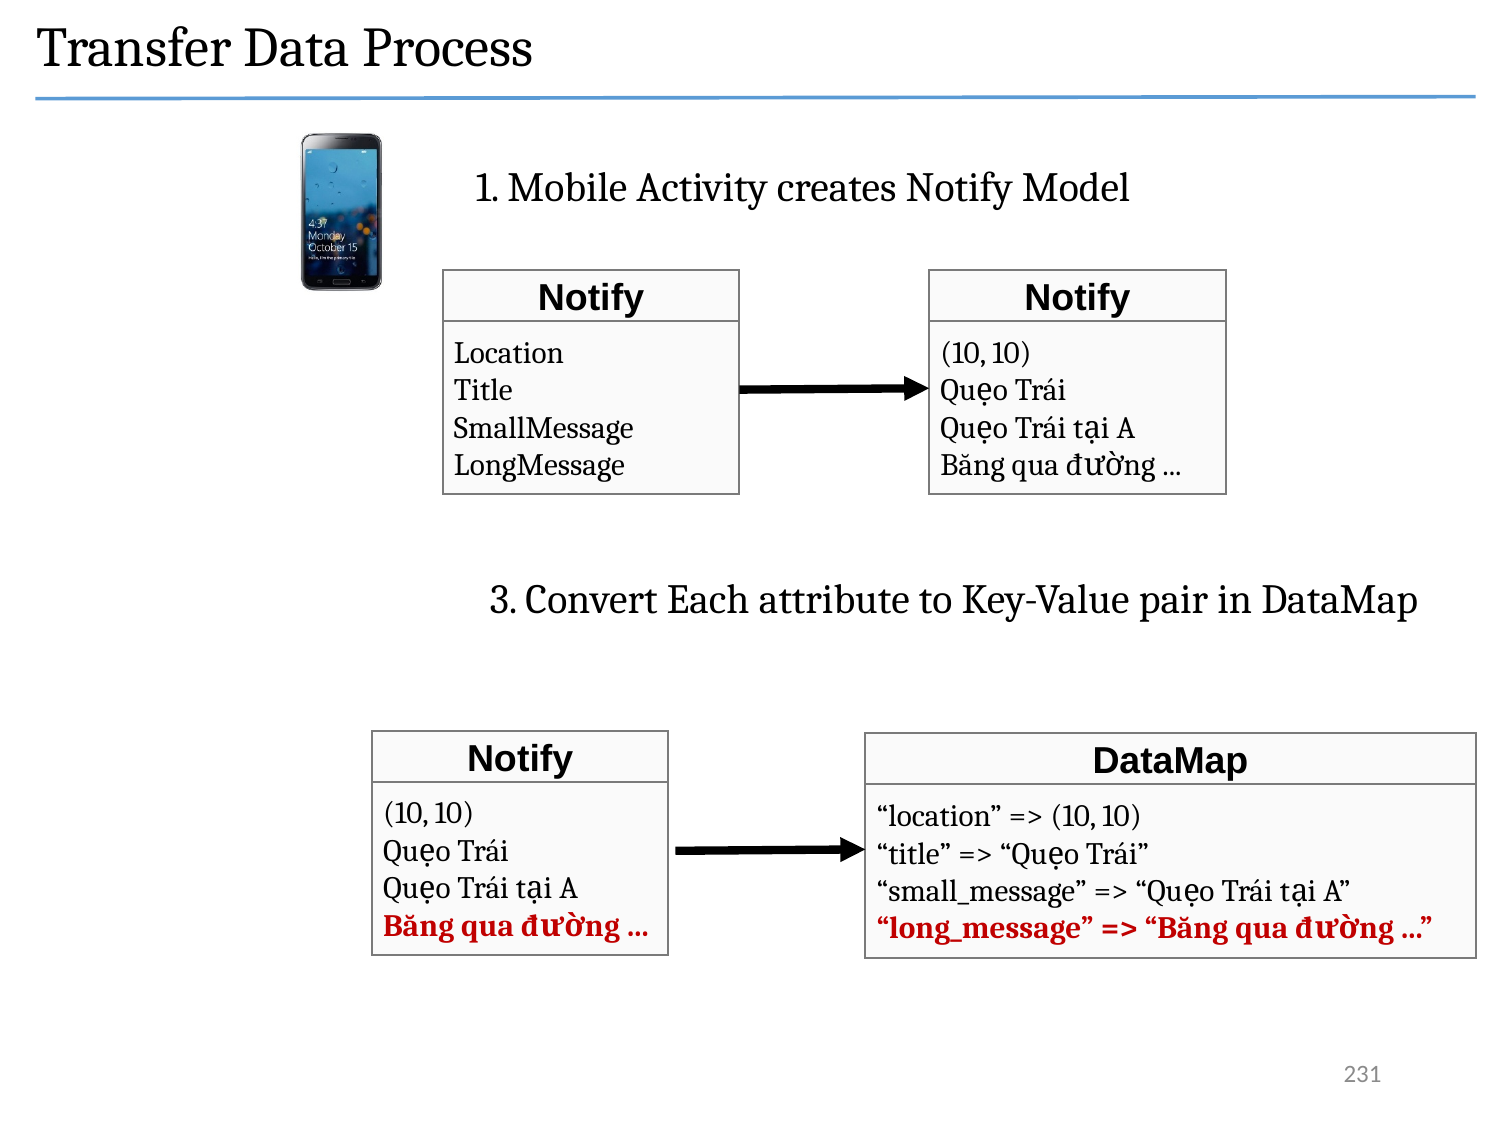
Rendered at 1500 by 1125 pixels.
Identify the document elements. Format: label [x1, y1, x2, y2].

text_box [371, 730, 669, 955]
slide_number [1059, 1042, 1397, 1103]
text_box [460, 152, 1146, 218]
text_box [675, 733, 1476, 958]
text_box [442, 270, 1226, 495]
picture [252, 124, 423, 295]
title [21, 0, 1316, 97]
text_box [475, 564, 1434, 630]
